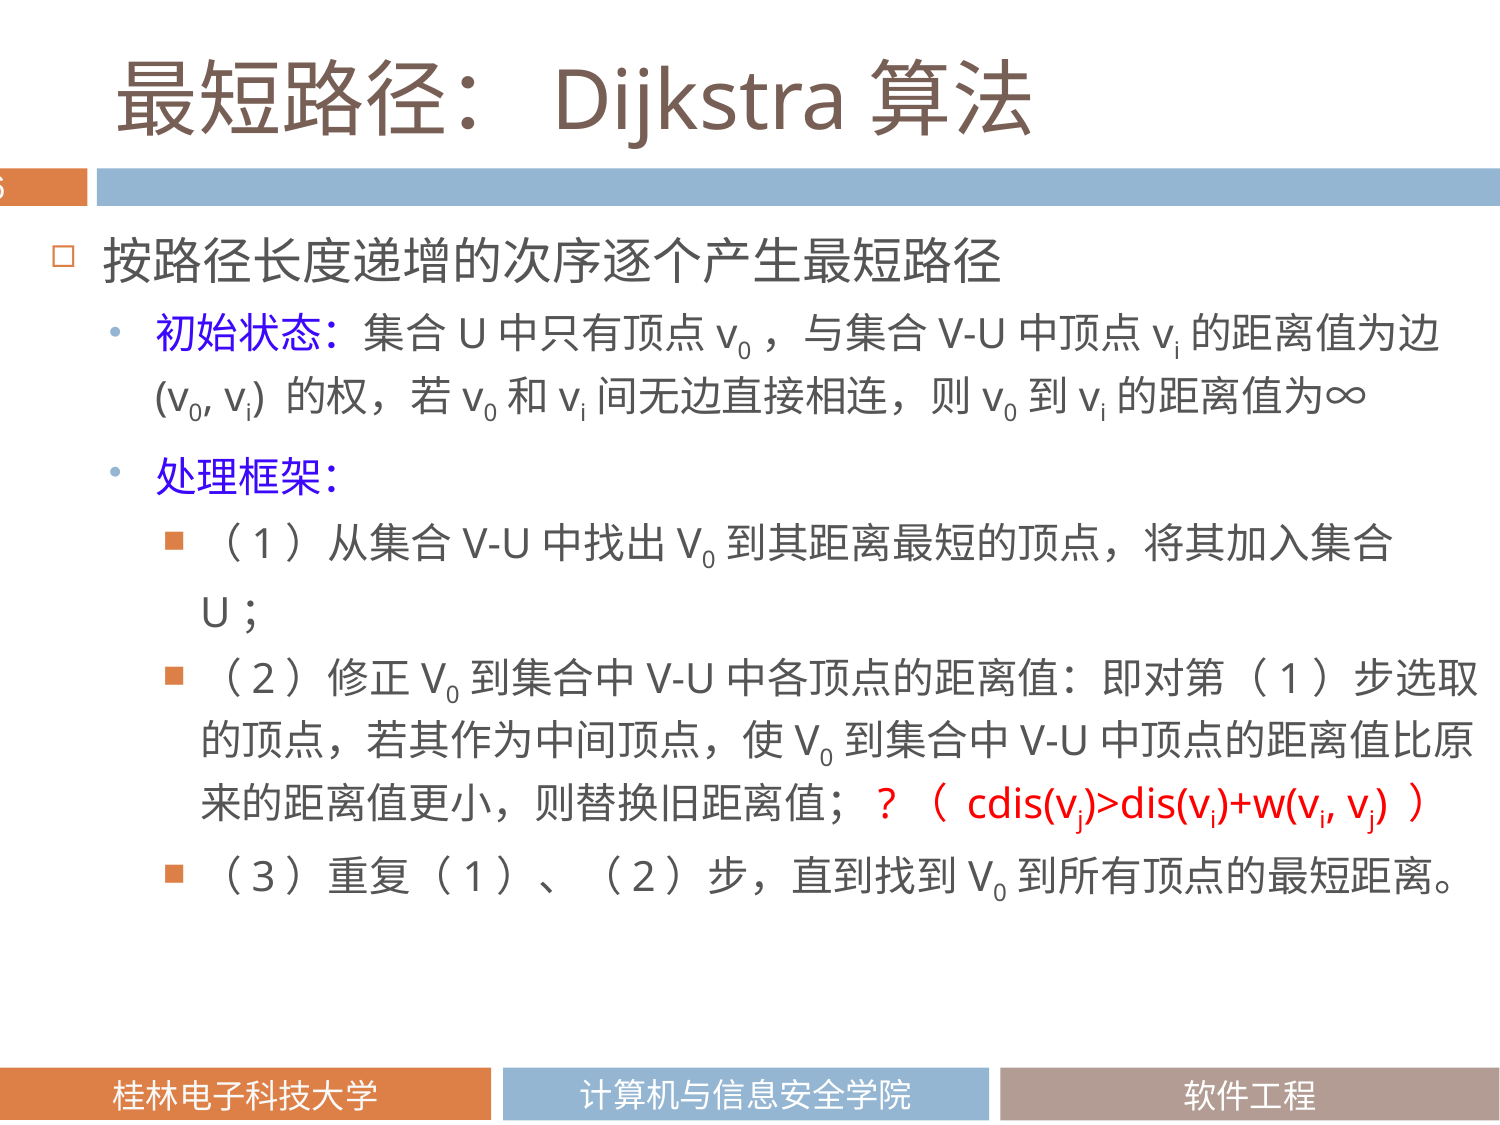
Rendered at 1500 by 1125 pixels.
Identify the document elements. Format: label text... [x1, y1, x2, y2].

title 最短路径：Dijkstra算法 [99, 37, 1438, 155]
list 按路径长度递增的次序逐个产生最短路径 初始状态：集合U中只有顶点v0，与集合V-U中顶点vi的距离值为边(v0, vi) 的权，若v0和vi间无边直接相连，则v0到vi的距离值为∞ 处理框架： （1）从集合V-U中找出V0到其距离最短的顶点，将其加入集合U； （2）修正V0到集合中V-U中各顶点的距离值：即对第（1）步选取的顶点，若其作为中间顶点，使V0到集合中V-U中顶点的距离值比原来的距离值更小，则替换旧距离值；?（ cdis(vj)>dis(vi)+w(vi, vj) ） （3）重复（1）、（2）步，直到找到V0到所有顶点的最短距离。 [34, 219, 1500, 956]
